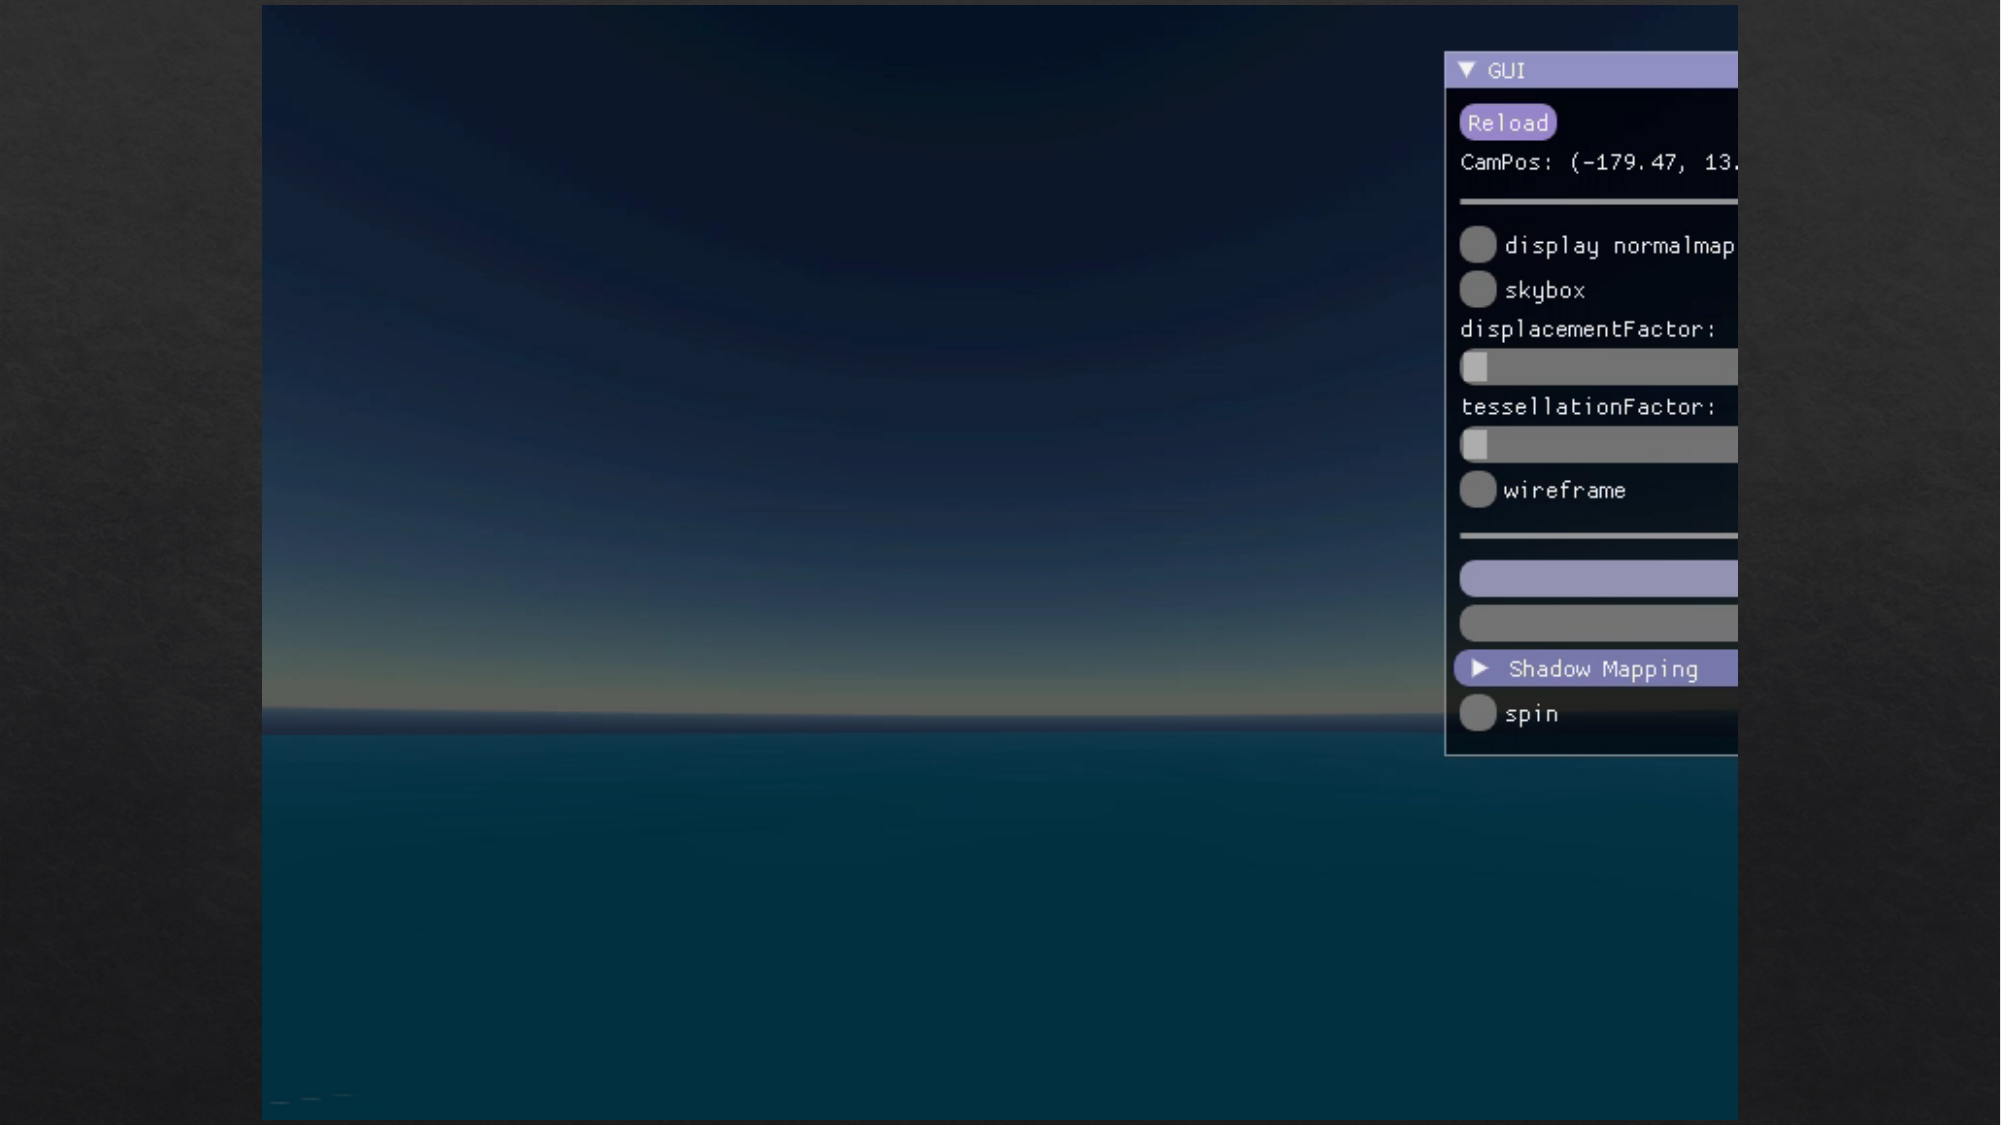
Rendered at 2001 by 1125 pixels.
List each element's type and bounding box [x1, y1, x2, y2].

text_box [260, 4, 1739, 1121]
